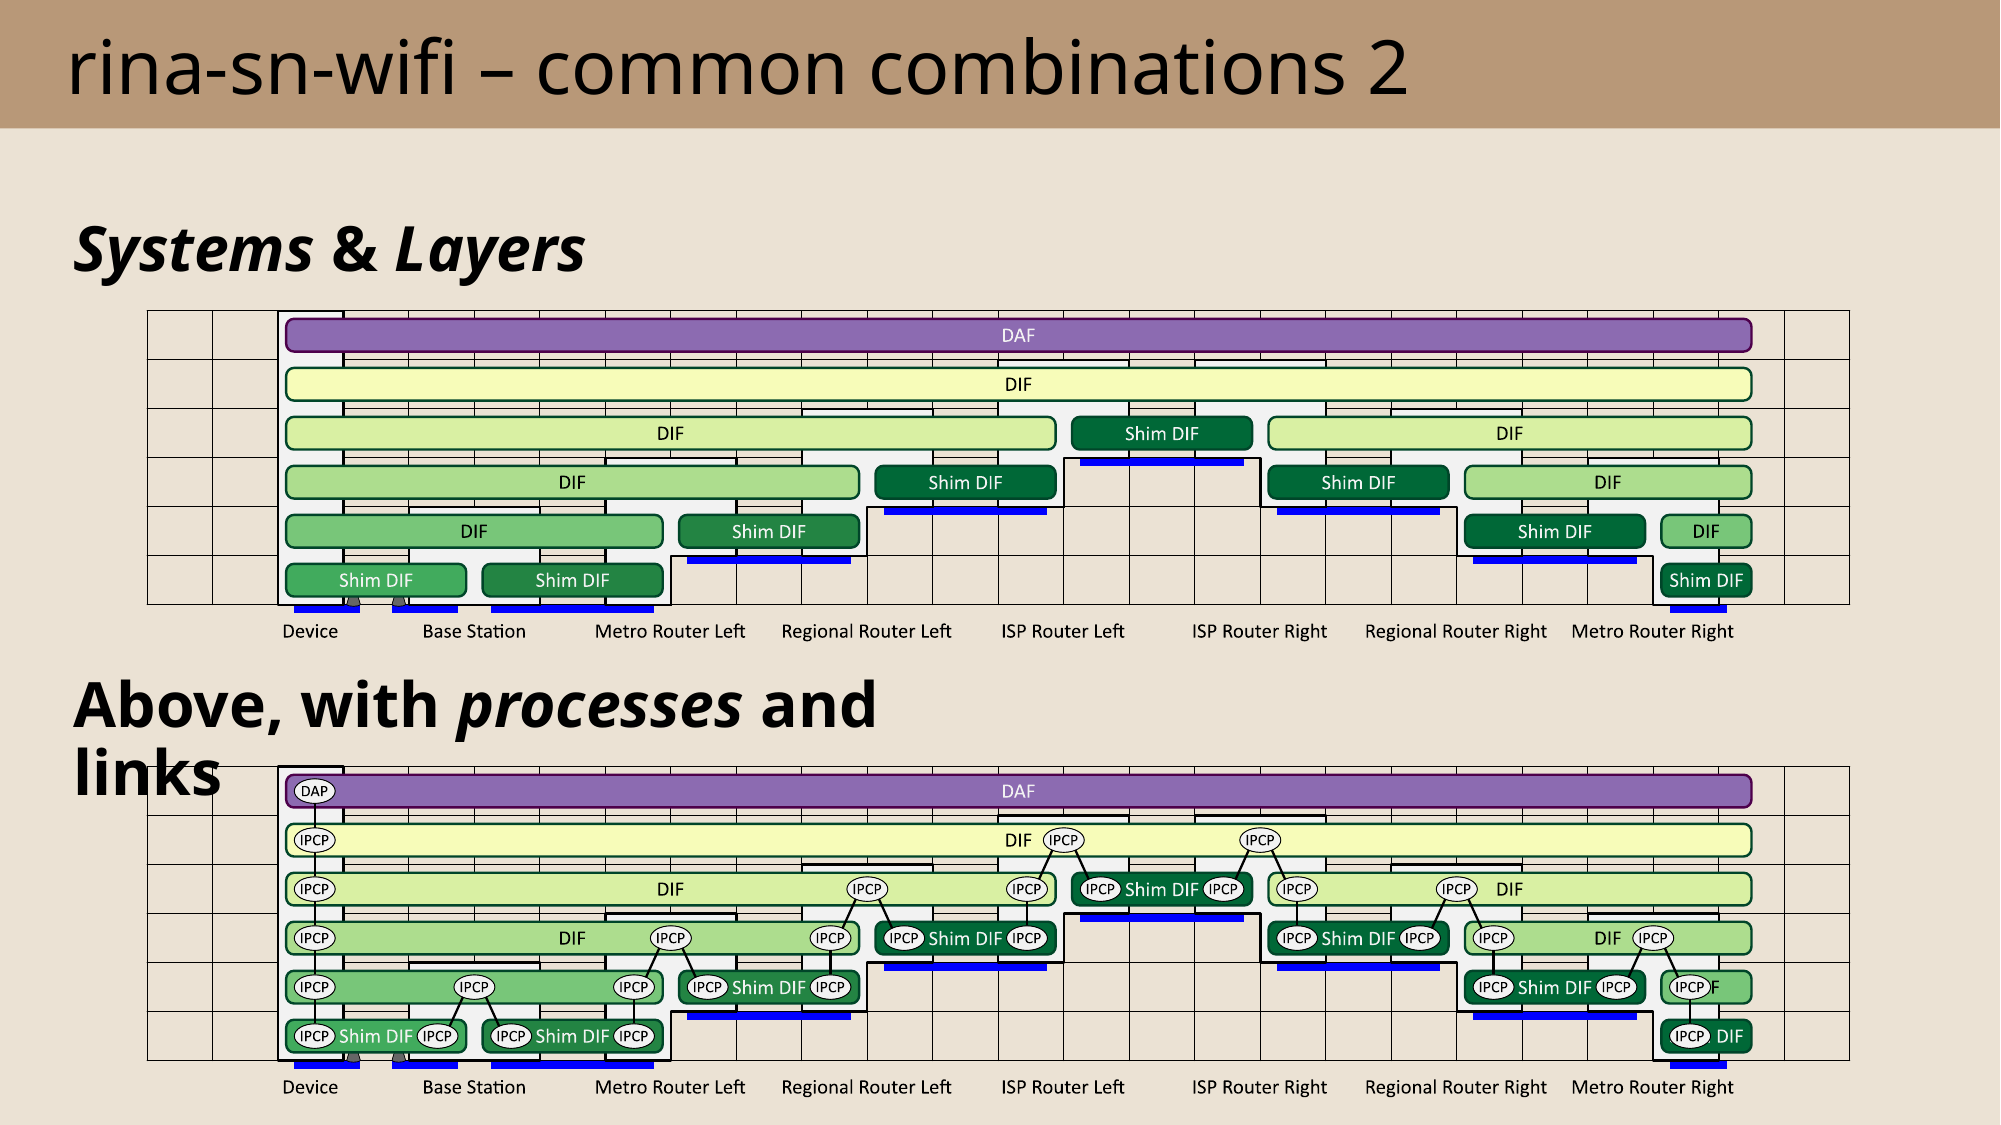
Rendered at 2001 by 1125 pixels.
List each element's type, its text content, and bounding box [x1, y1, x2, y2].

list Systems & Layers [58, 210, 956, 317]
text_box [113, 758, 1886, 1102]
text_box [113, 302, 1886, 646]
title rina-sn-wifi – common combinations 2 [0, 0, 2000, 129]
list Above, with processes and links [58, 666, 956, 773]
